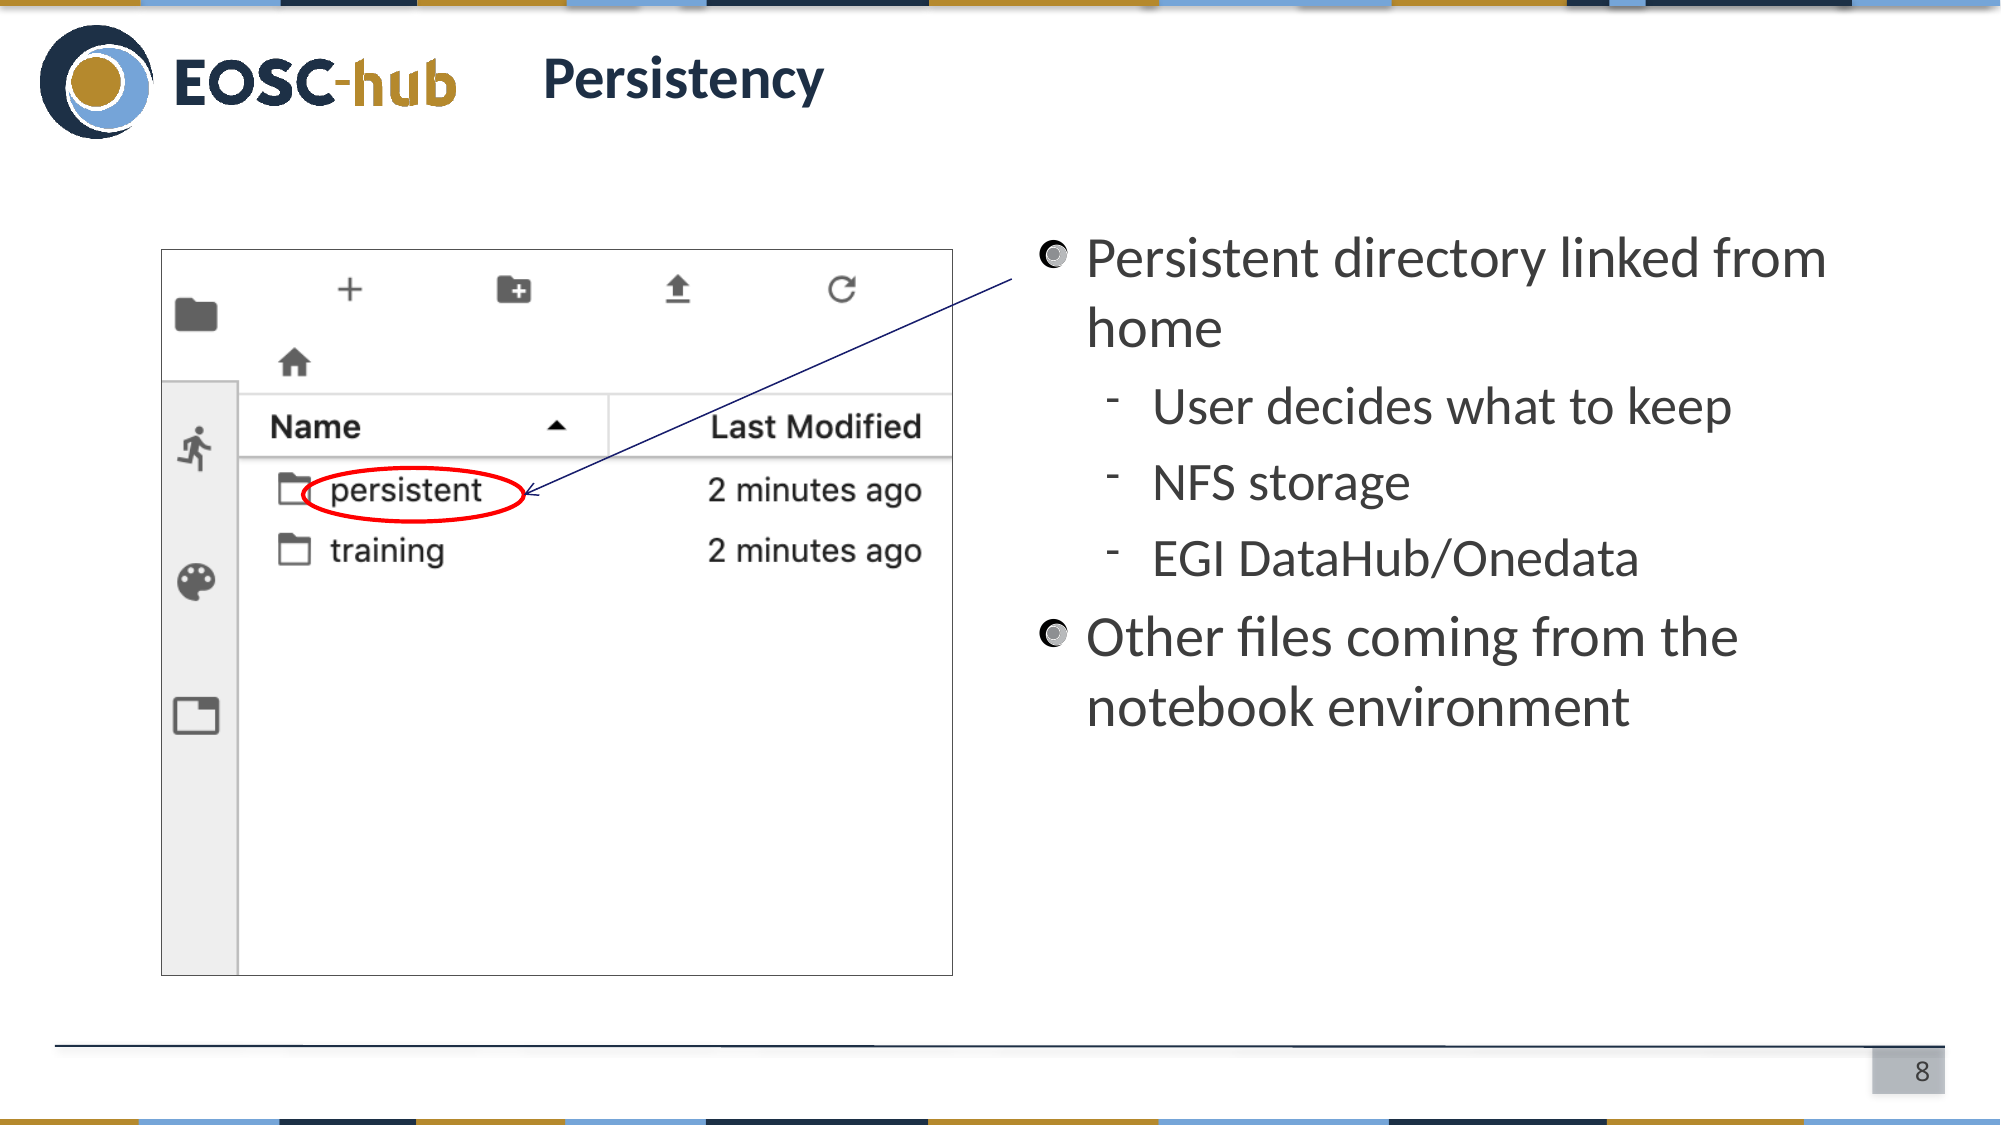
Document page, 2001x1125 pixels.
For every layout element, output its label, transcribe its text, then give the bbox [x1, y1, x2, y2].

picture [161, 249, 954, 977]
list Persistent directory linked from home User decides what to keep NFS storage EGI DataHub/Onedata Other files coming from the notebook environment [1015, 212, 1945, 999]
slide_number 8 [1433, 1046, 1945, 1094]
picture [17, 19, 479, 144]
picture [1030, 233, 1072, 275]
picture [0, 1119, 2000, 1125]
picture [1030, 612, 1072, 654]
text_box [523, 278, 1012, 495]
title Persistency [528, 30, 1946, 120]
